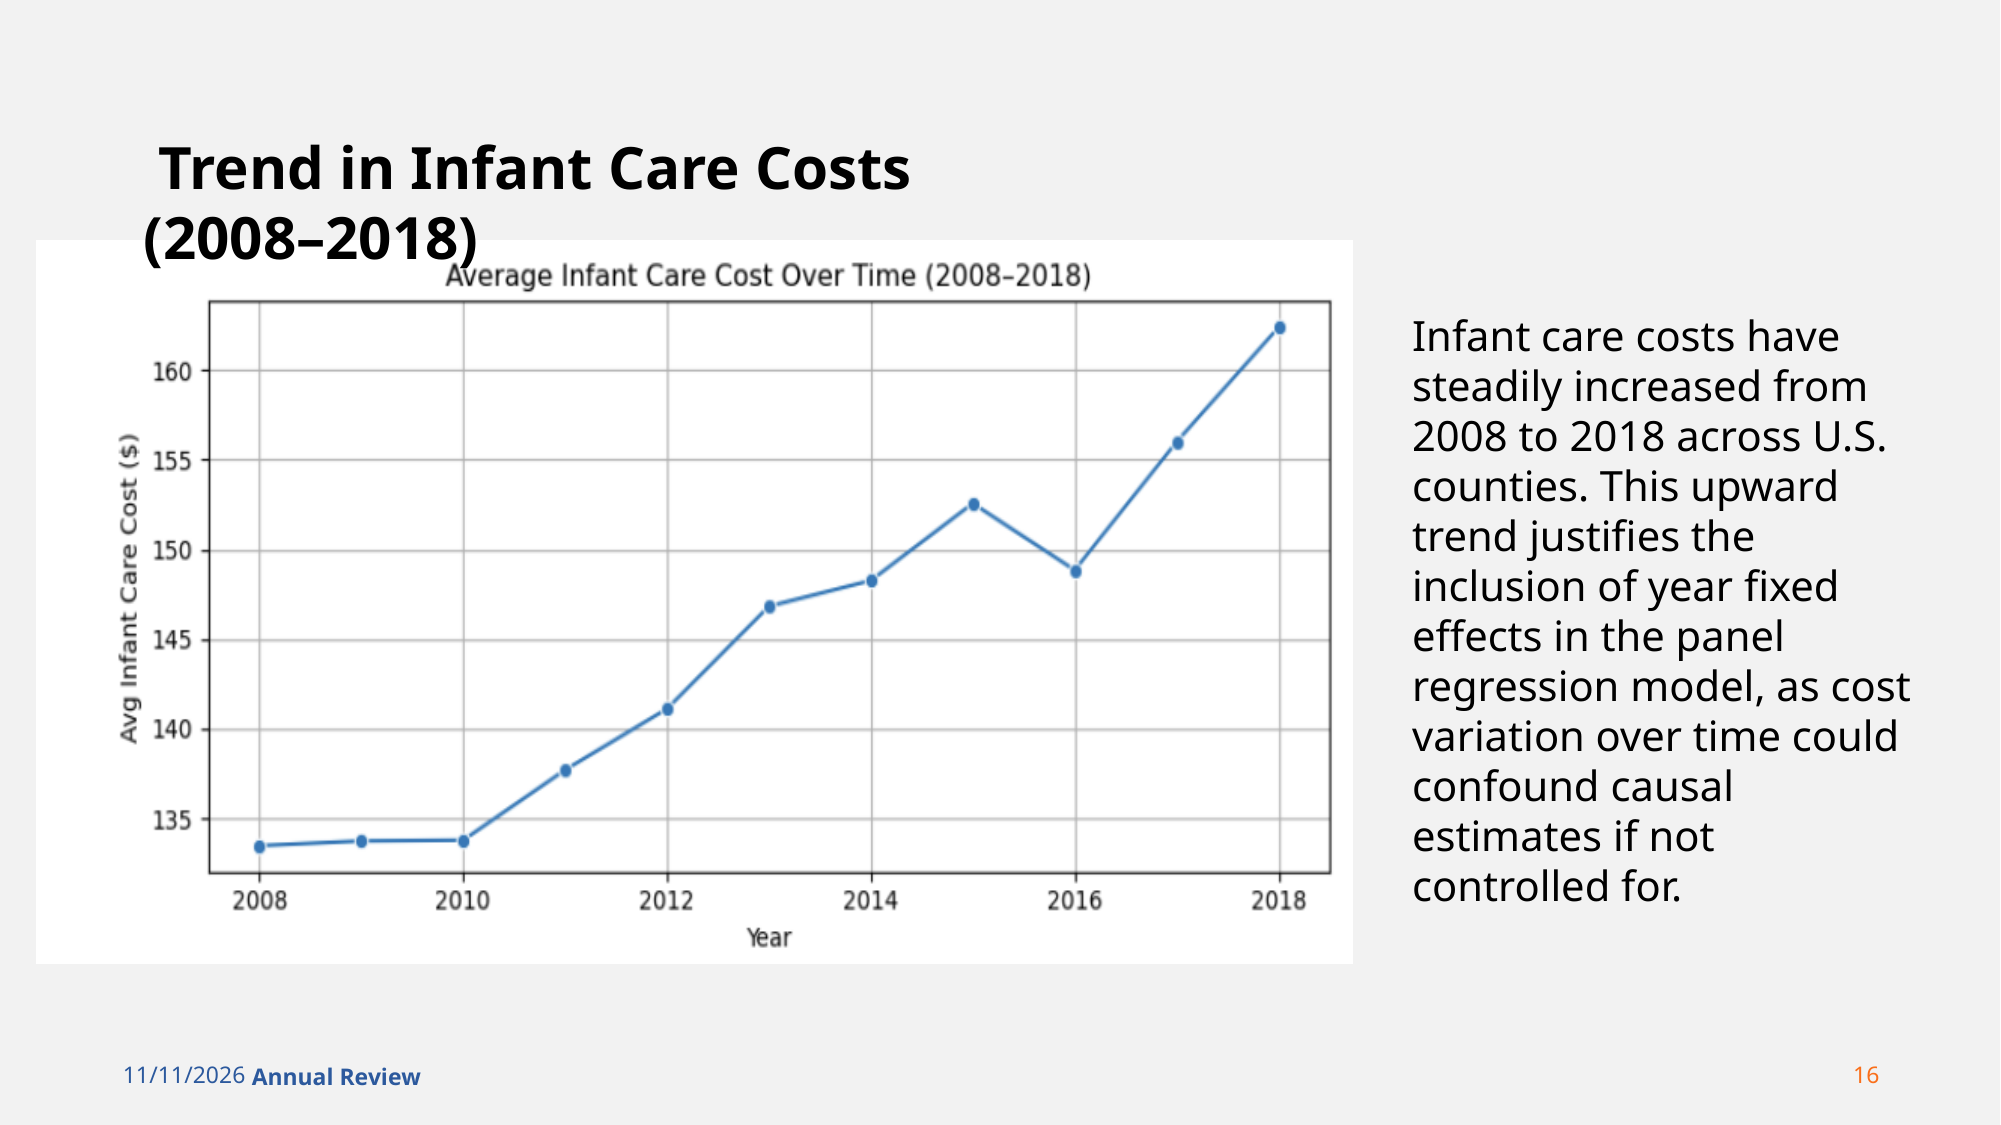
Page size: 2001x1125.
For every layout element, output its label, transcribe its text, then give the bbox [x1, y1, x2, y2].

text_box Infant care costs have steadily increased from 2008 to 2018 across U.S. counties. This upward trend justifies the inclusion of year fixed effects in the panel regression model, as cost variation over time could confound causal estimates if not controlled for. [1397, 302, 1929, 918]
text_box Trend in Infant Care Costs (2008–2018) [128, 123, 1121, 240]
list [36, 240, 1353, 964]
